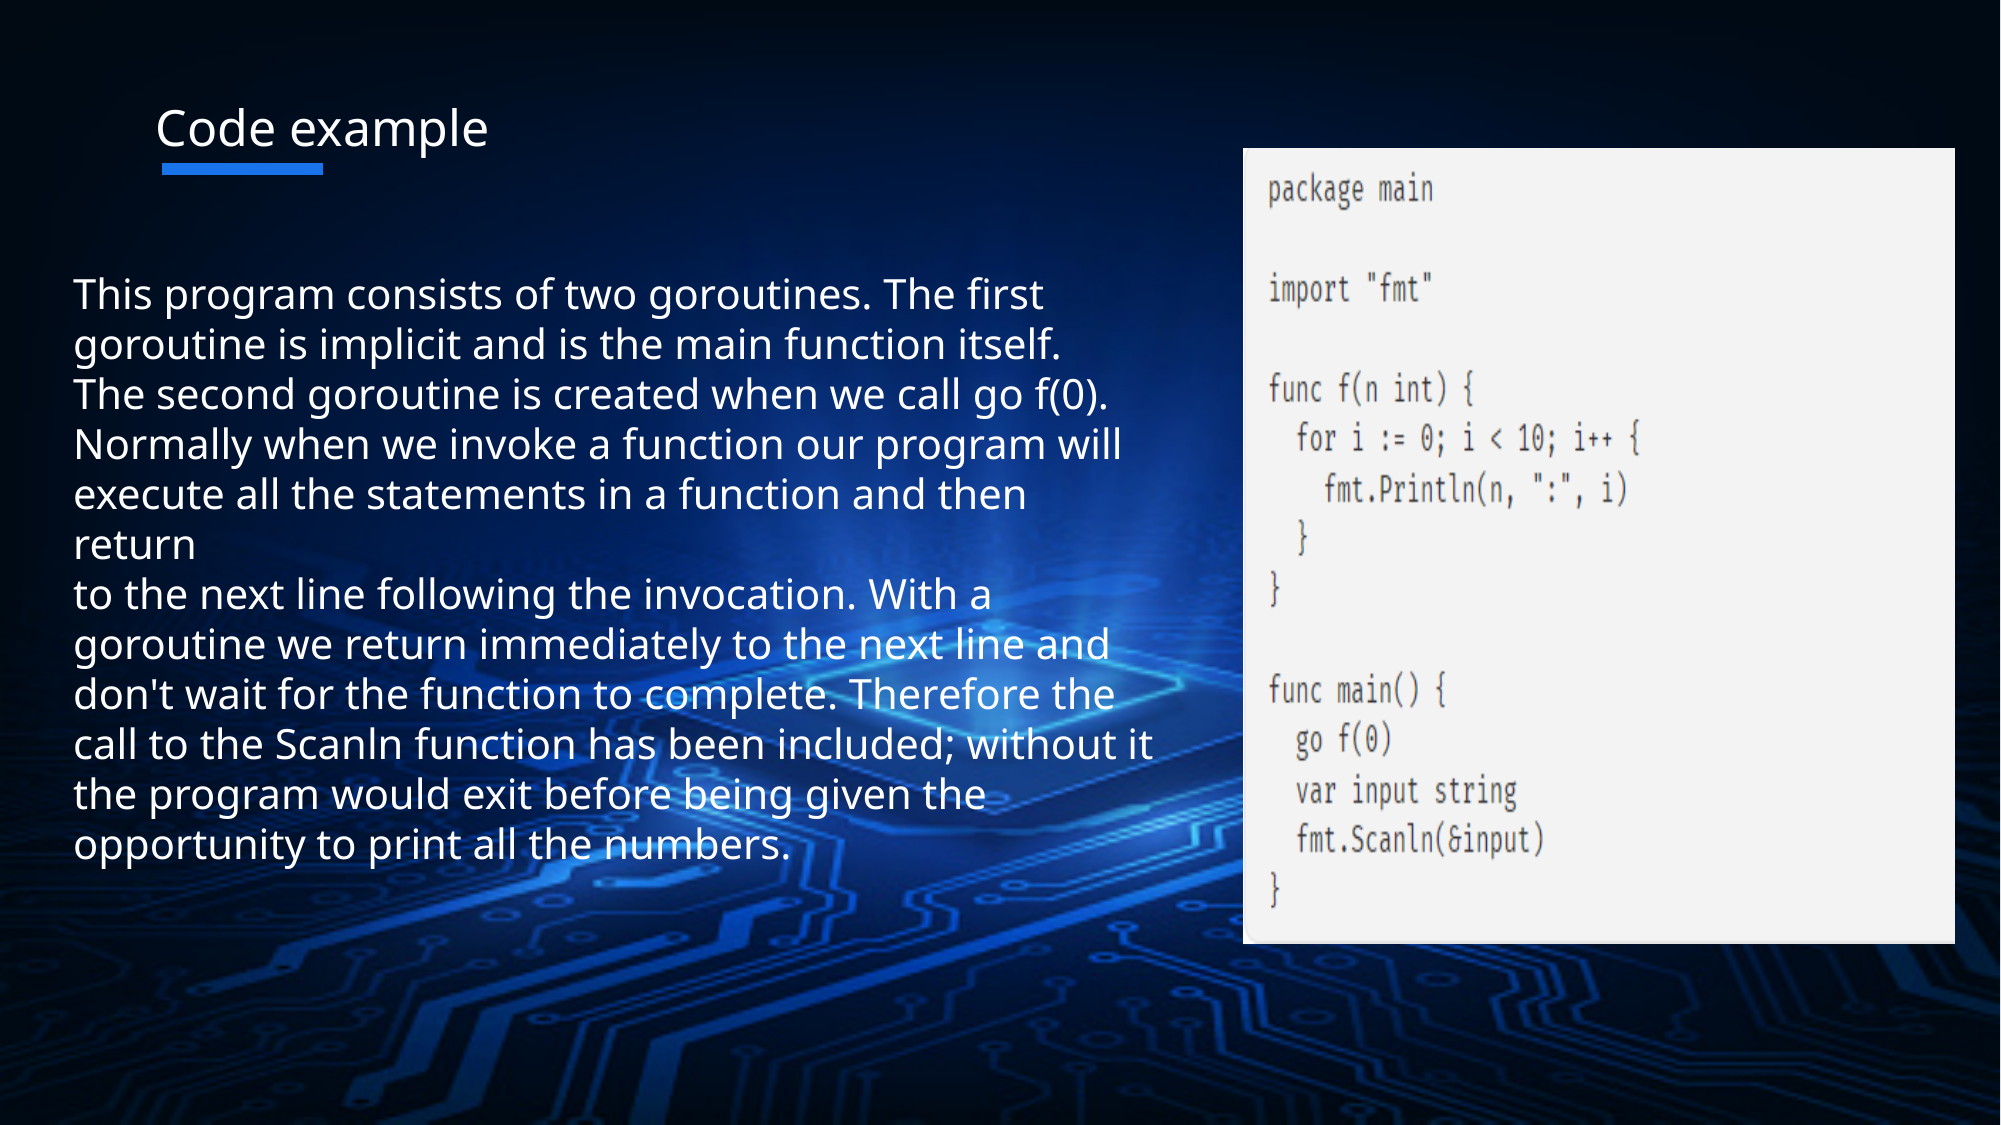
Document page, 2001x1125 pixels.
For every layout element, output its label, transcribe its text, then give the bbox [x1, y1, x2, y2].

picture [0, 0, 2001, 1125]
text_box This program consists of two goroutines. The first goroutine is implicit and is the main function itself. The second goroutine is created when we call go f(0). Normally when we invoke a function our program will execute all the statements in a function and then return to the next line following the invocation. With a goroutine we return immediately to the next line and don't wait for the function to complete. Therefore the call to the Scanln function has been included; without it the program would exit before being given the opportunity to print all the numbers. [58, 260, 1185, 876]
title Code example [140, 88, 606, 208]
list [1243, 148, 1955, 944]
